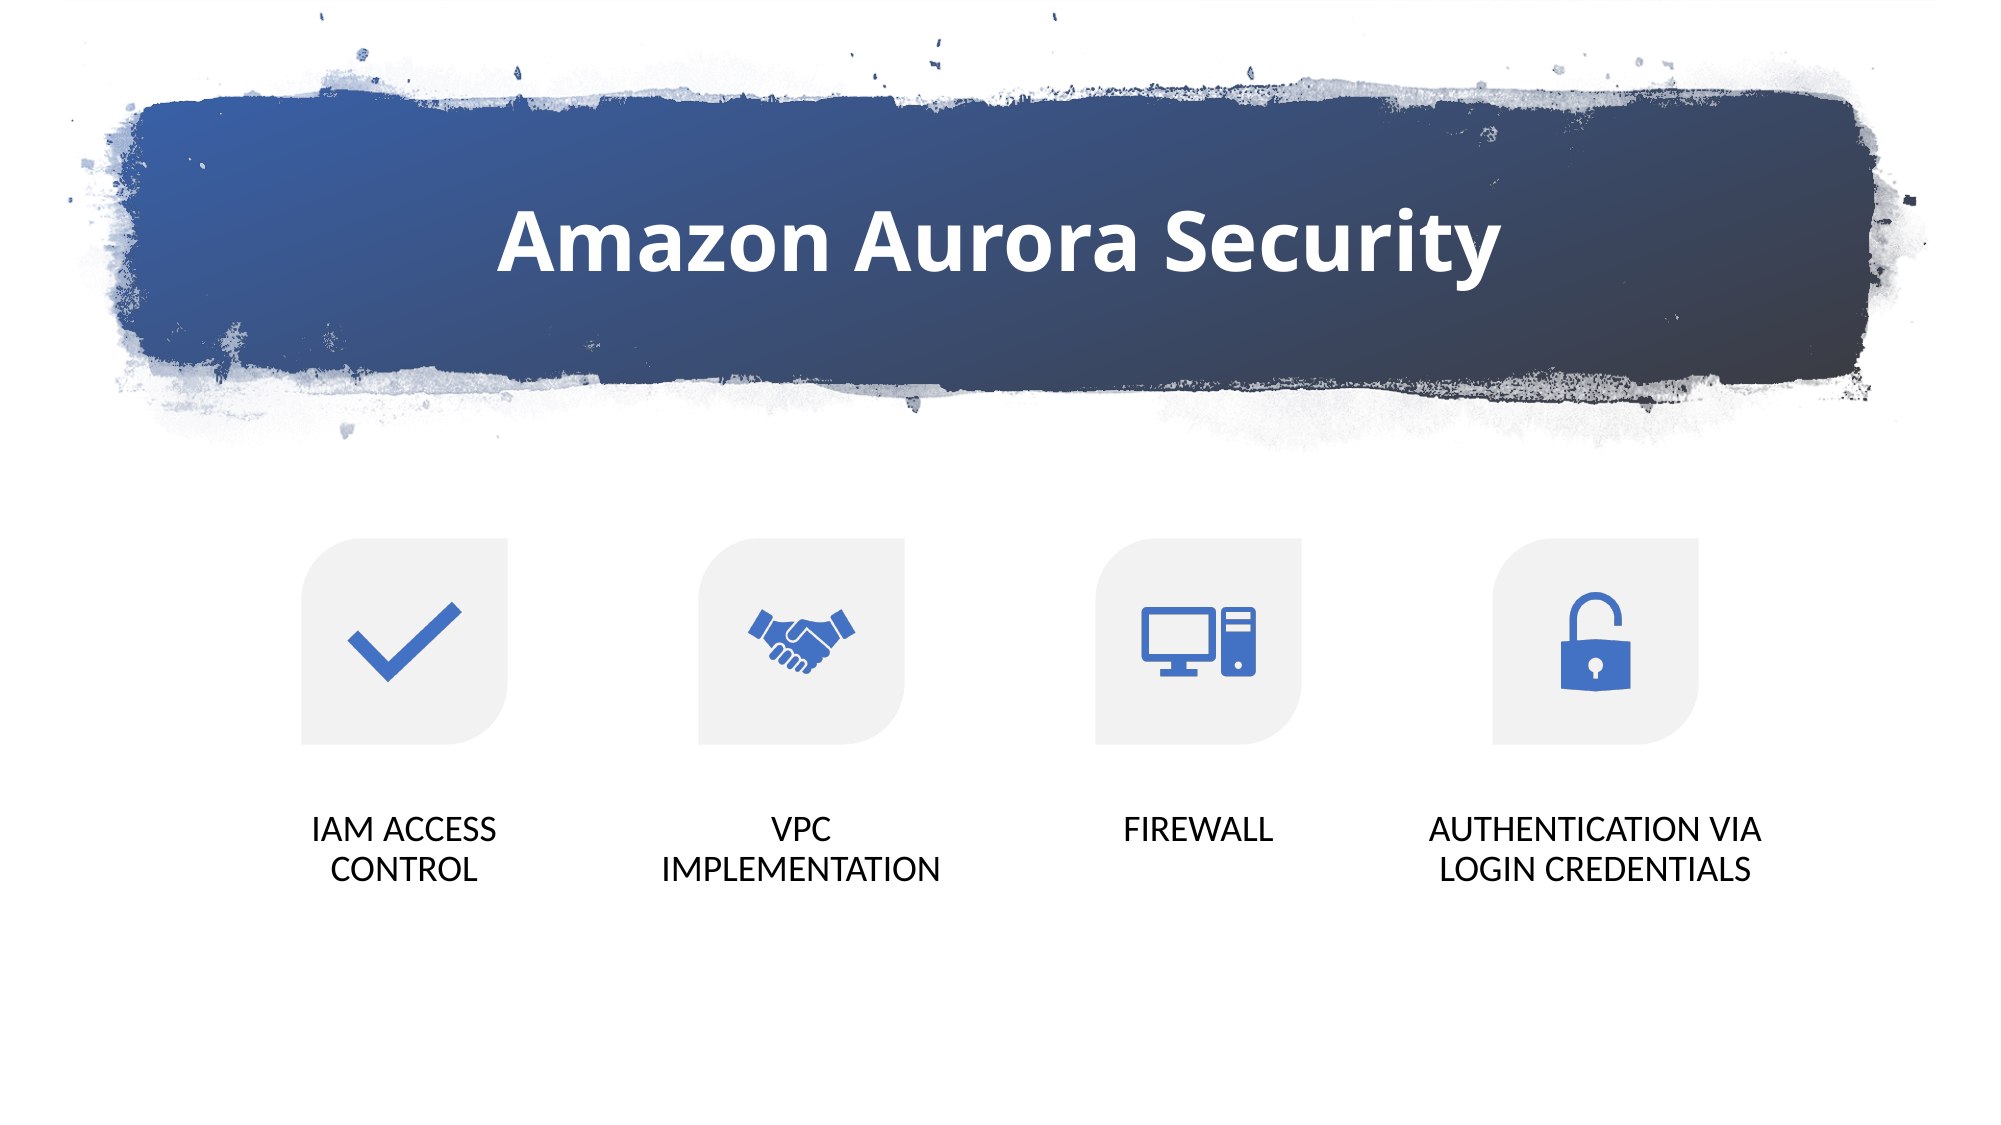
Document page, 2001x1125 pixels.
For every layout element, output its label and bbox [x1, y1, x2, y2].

list [169, 475, 1830, 990]
picture [0, 0, 2000, 1125]
